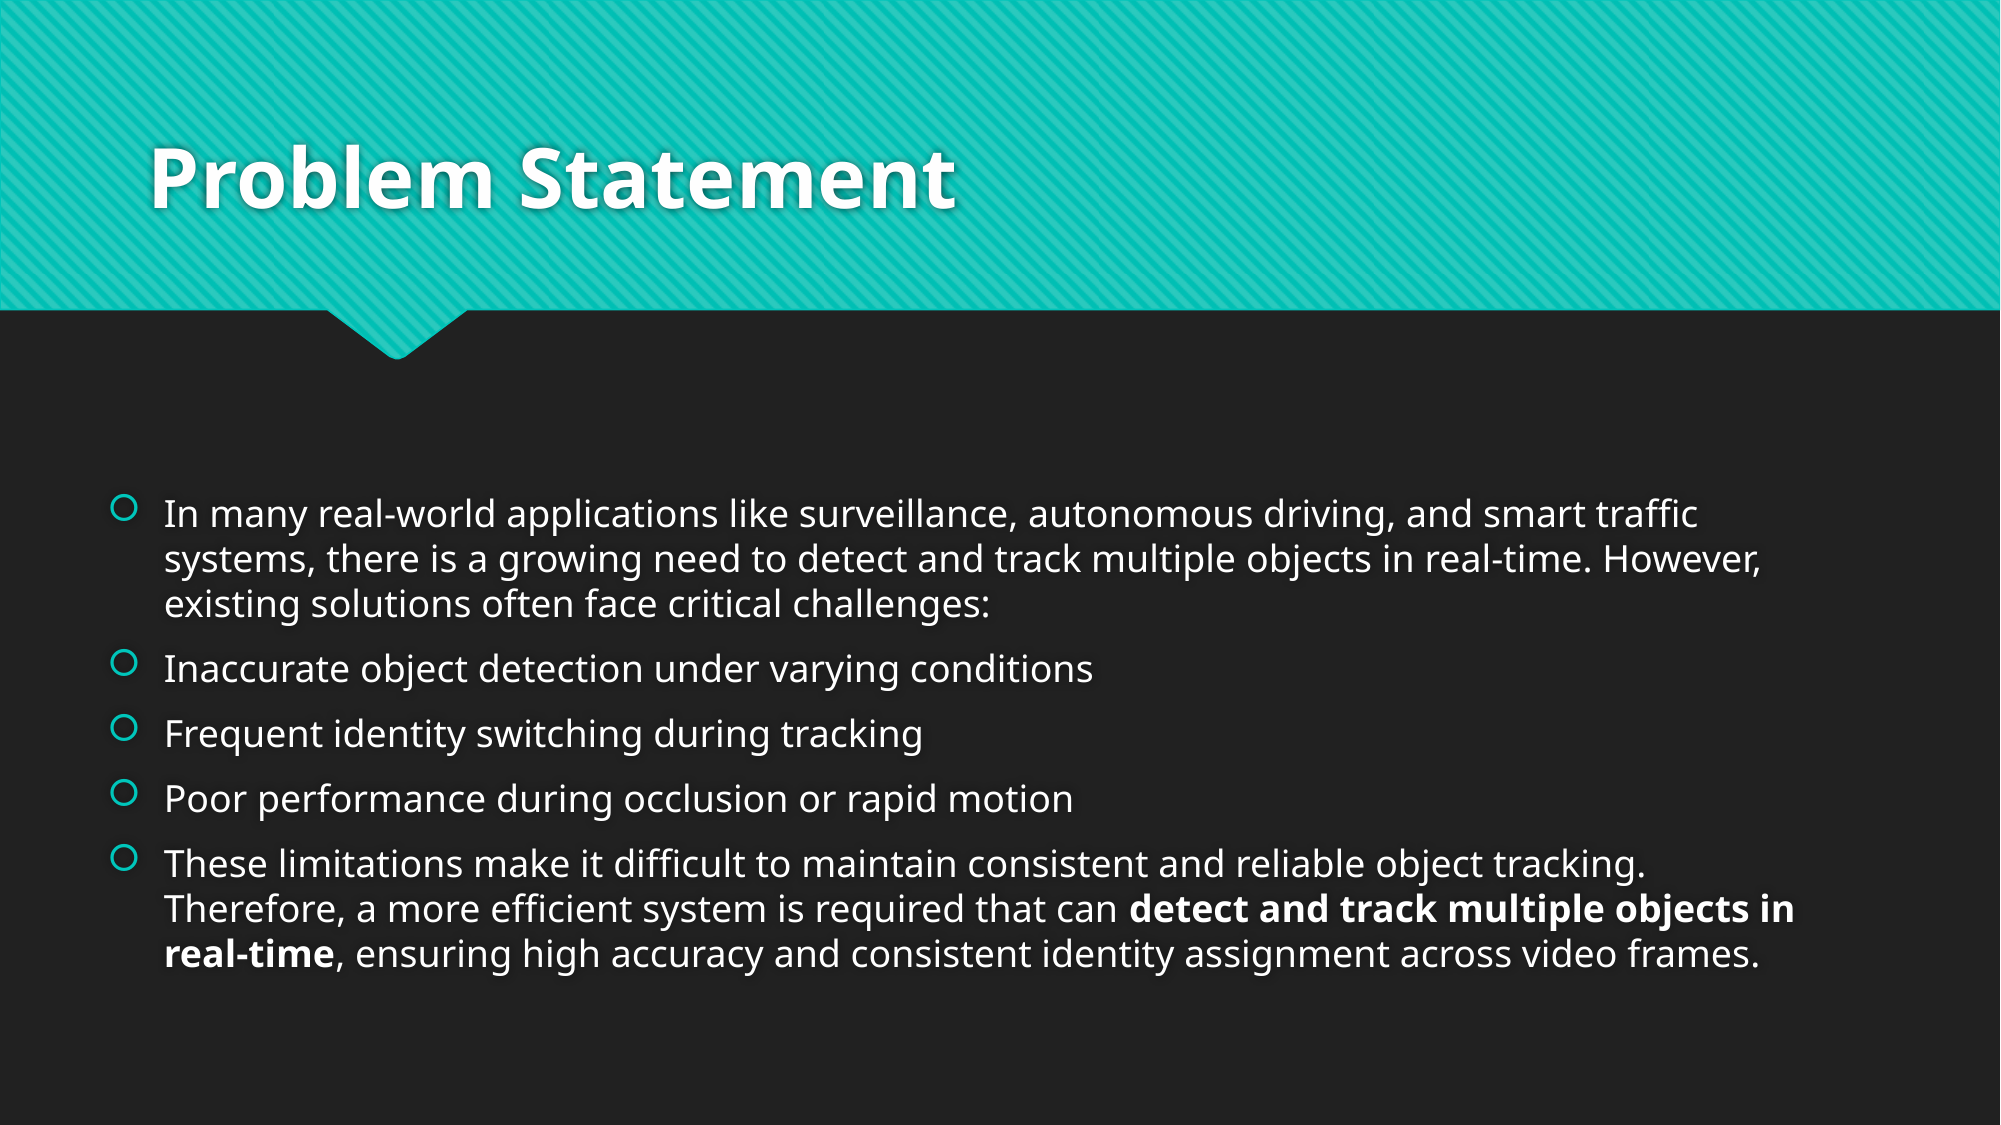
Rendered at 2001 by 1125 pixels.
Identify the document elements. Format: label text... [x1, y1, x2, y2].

list In many real-world applications like surveillance, autonomous driving, and smart traffic systems, there is a growing need to detect and track multiple objects in real-time. However, existing solutions often face critical challenges: Inaccurate object detection under varying conditions Frequent identity switching during tracking Poor performance during occlusion or rapid motion These limitations make it difficult to maintain consistent and reliable object tracking. Therefore, a more efficient system is required that can detect and track multiple objects in real-time, ensuring high accuracy and consistent identity assignment across video frames. [92, 383, 1824, 1125]
title Problem Statement [132, 73, 1868, 233]
